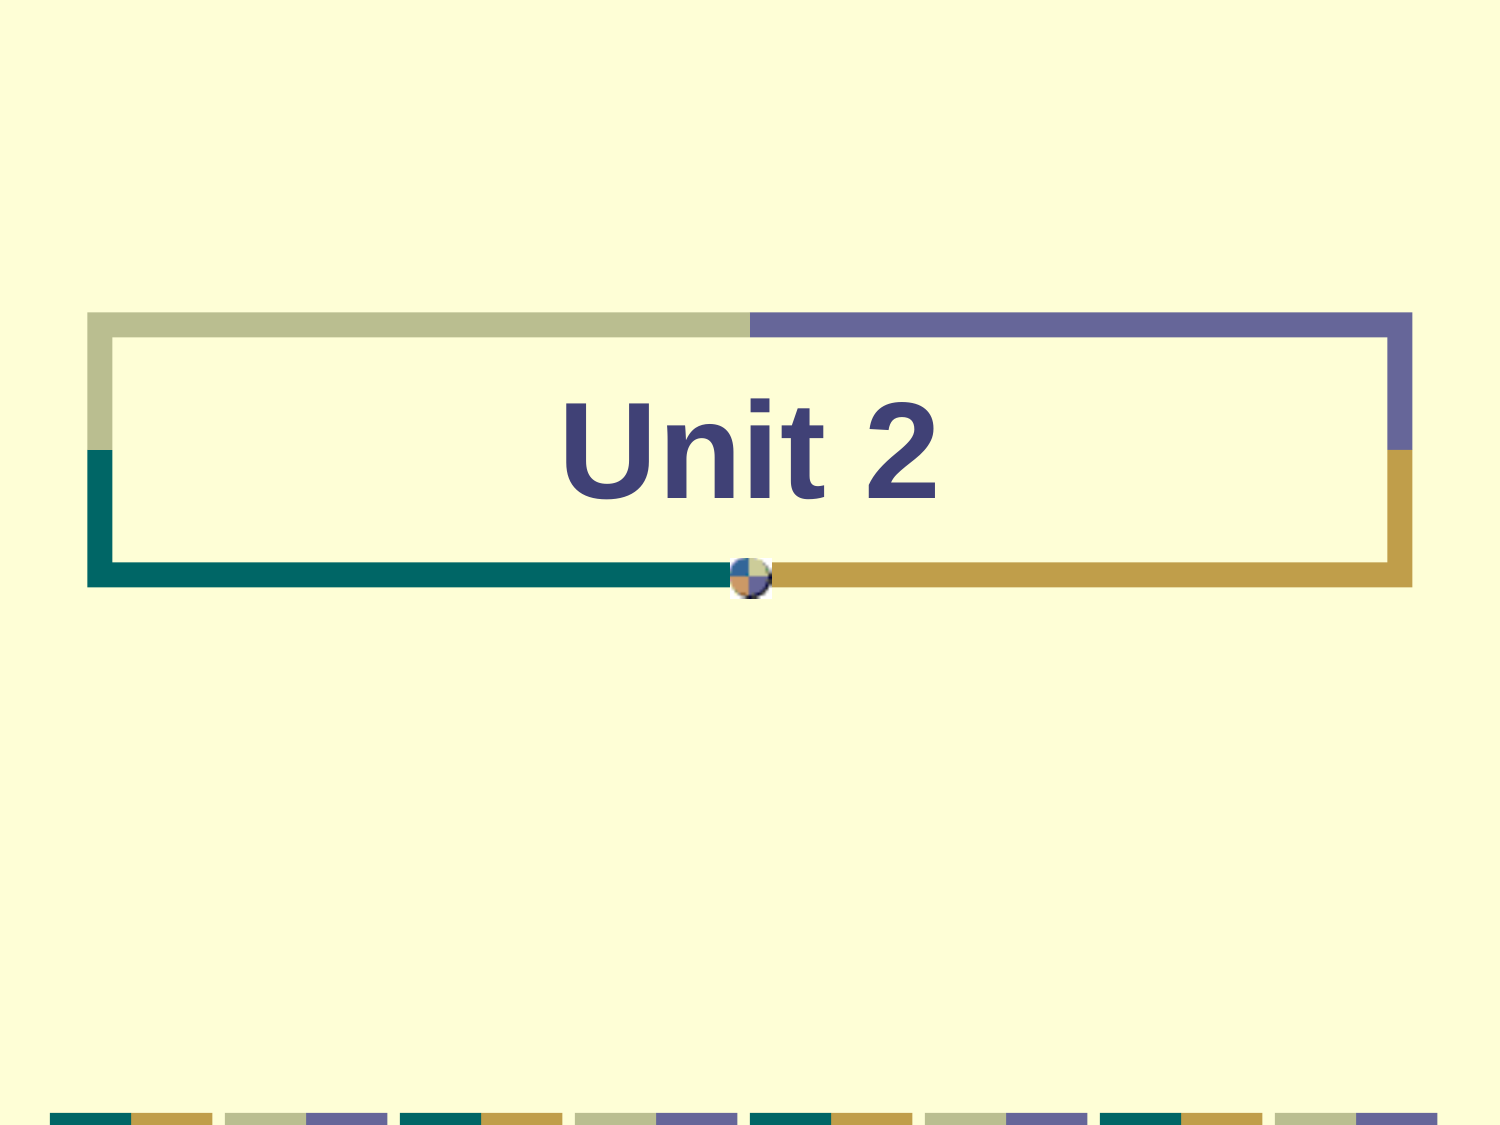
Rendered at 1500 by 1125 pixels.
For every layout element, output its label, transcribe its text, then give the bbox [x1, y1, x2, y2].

title Unit 2 [112, 349, 1388, 538]
picture [730, 558, 772, 599]
